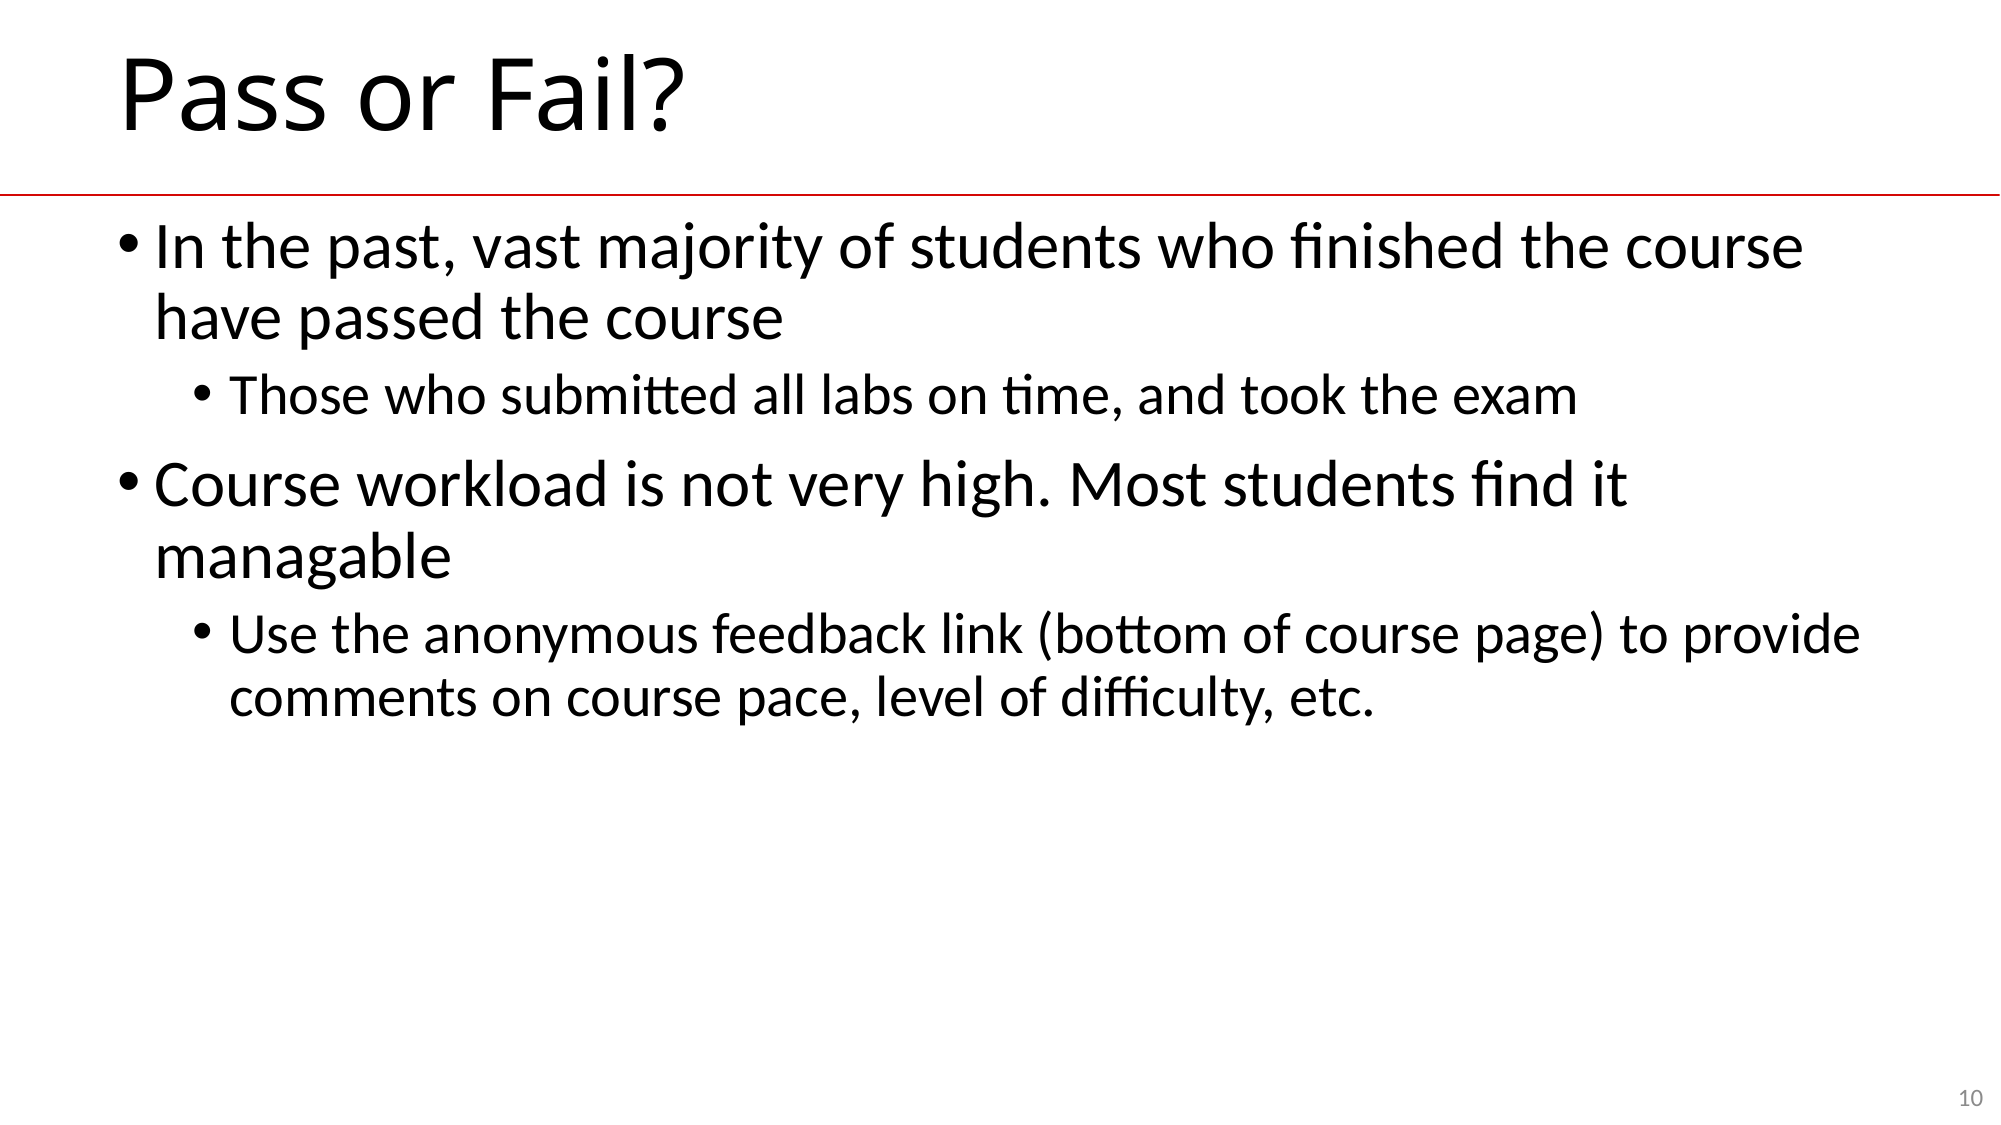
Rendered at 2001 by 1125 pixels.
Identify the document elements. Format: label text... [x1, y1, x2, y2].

title Pass or Fail? [102, 10, 1899, 186]
list In the past, vast majority of students who finished the course have passed the course Those who submitted all labs on time, and took the exam Course workload is not very high. Most students find it managable Use the anonymous feedback link (bottom of course page) to provide comments on course pace, level of difficulty, etc. [102, 203, 1899, 1056]
slide_number 10 [1548, 1066, 1999, 1125]
